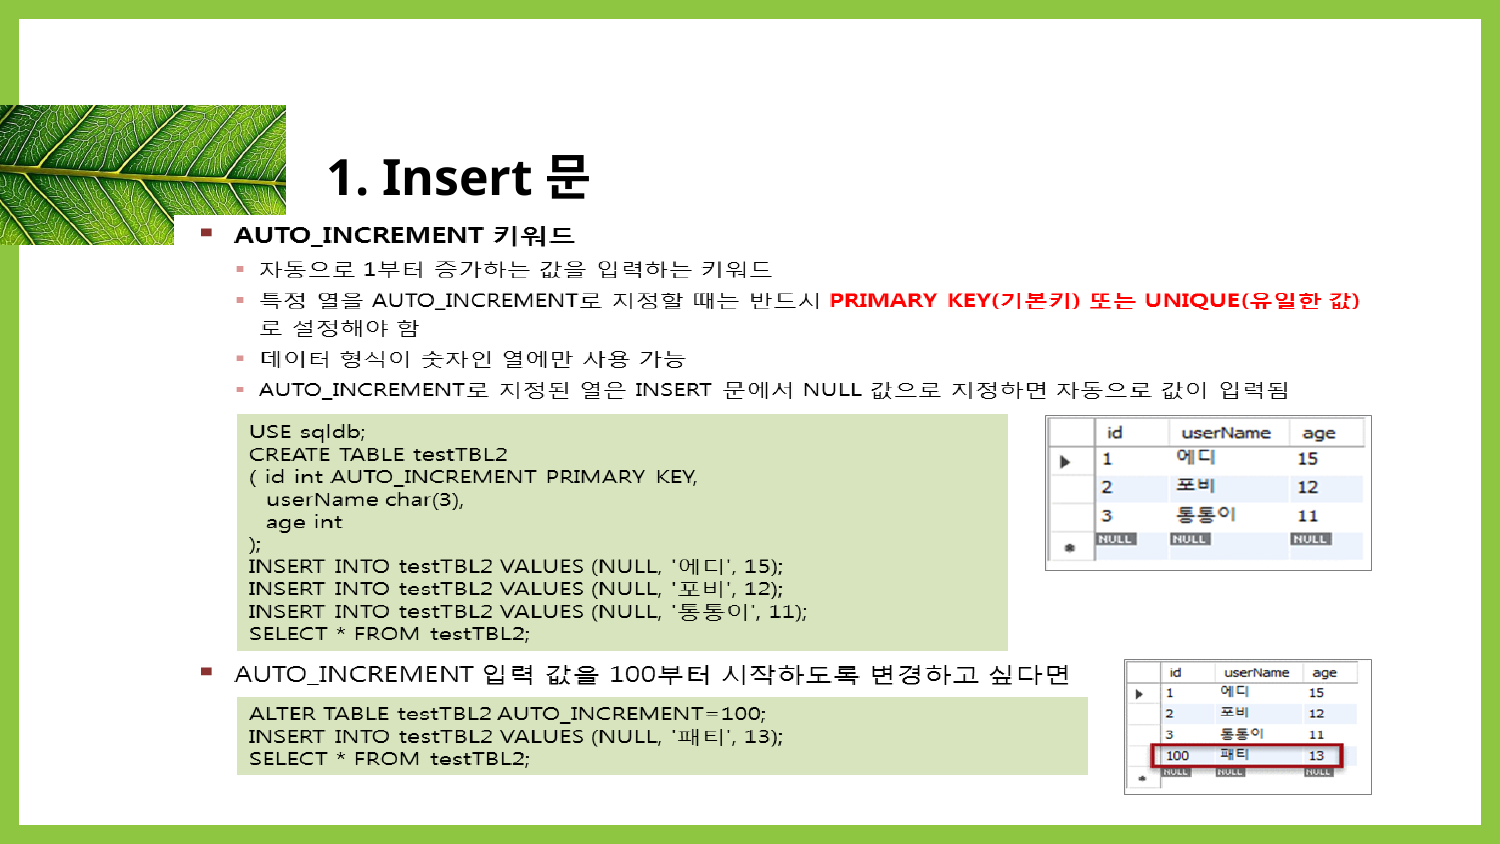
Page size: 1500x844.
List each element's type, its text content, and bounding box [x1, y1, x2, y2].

title 1. Insert문 [315, 97, 1363, 213]
picture [0, 105, 1399, 825]
